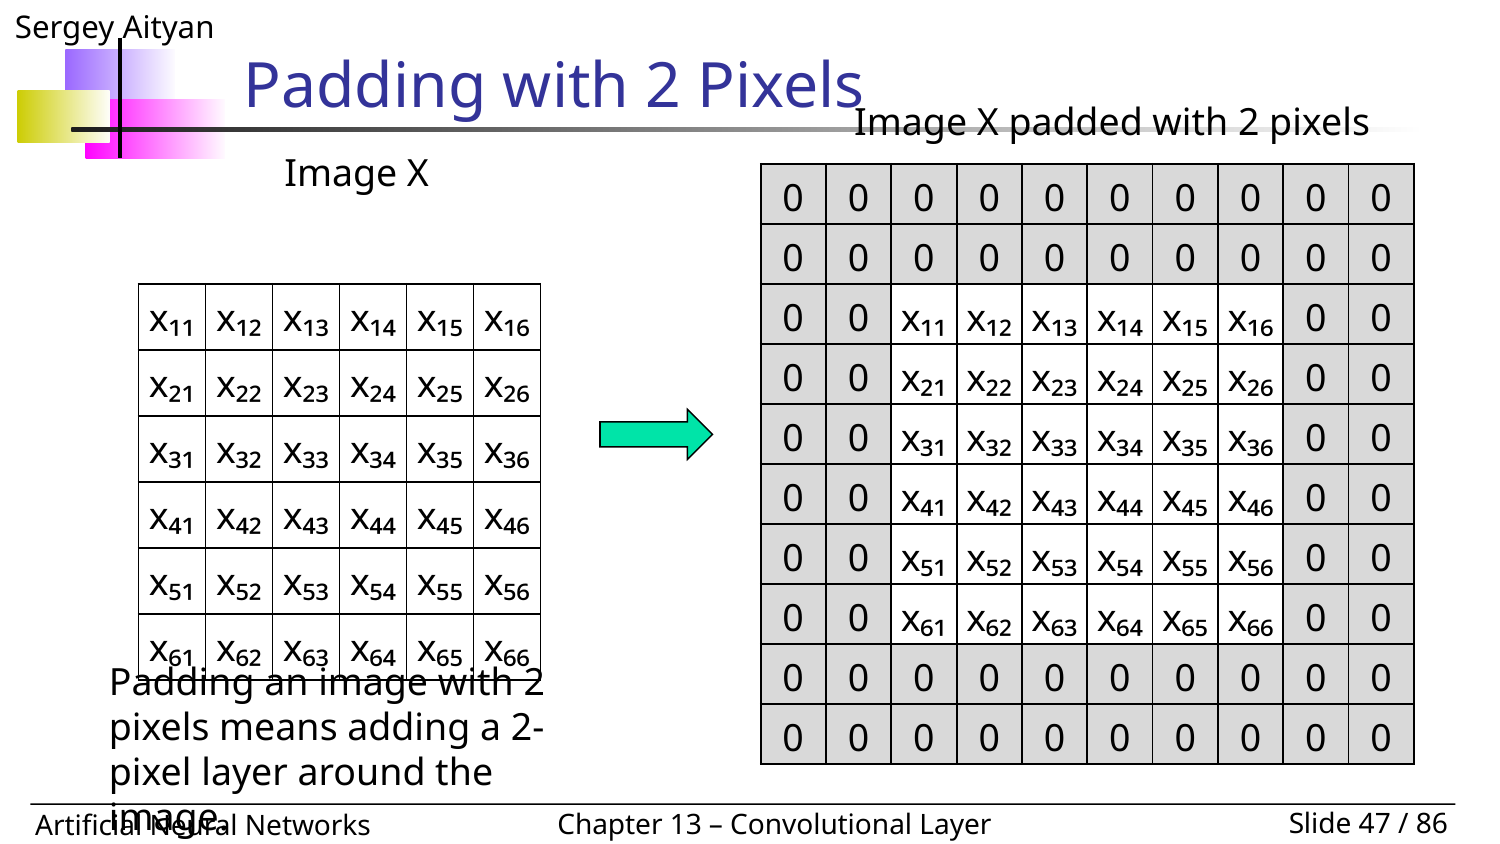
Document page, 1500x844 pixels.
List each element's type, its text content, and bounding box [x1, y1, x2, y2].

table_cell 0 [958, 705, 1021, 763]
table_cell x₃₆ [474, 417, 540, 481]
table_header x₁₂ [206, 285, 272, 349]
table_header x₁₆ [474, 285, 540, 349]
table_cell 0 [762, 405, 825, 463]
table_cell 0 [762, 645, 825, 703]
table_cell 0 [1023, 705, 1086, 763]
table_header 0 [892, 165, 956, 223]
table_cell 0 [1349, 405, 1413, 463]
table_cell 0 [827, 405, 890, 463]
table_cell x₁₃ [1023, 285, 1086, 343]
table_header 0 [1349, 165, 1413, 223]
table_cell x₂₆ [474, 351, 540, 415]
table_cell x₆₆ [474, 615, 540, 650]
table_cell x₃₁ [892, 405, 956, 463]
table_cell x₂₂ [958, 345, 1021, 403]
table_cell 0 [958, 225, 1021, 283]
table_cell 0 [1023, 645, 1086, 703]
table_cell x₃₄ [1088, 405, 1152, 463]
table_cell x₄₂ [958, 465, 1021, 523]
table_header 0 [1219, 165, 1282, 223]
table_cell x₆₆ [1219, 585, 1282, 643]
table_cell x₄₃ [273, 483, 339, 547]
table_cell 0 [1284, 285, 1348, 343]
table_cell x₁₅ [1153, 285, 1217, 343]
table_header x₁₄ [340, 285, 406, 349]
table_cell x₆₄ [340, 615, 406, 650]
table_cell 0 [1349, 465, 1413, 523]
table_cell 0 [1284, 345, 1348, 403]
table_cell x₄₁ [892, 465, 956, 523]
table_cell x₂₄ [340, 351, 406, 415]
table_cell x₂₅ [407, 351, 473, 415]
table_cell x₄₅ [407, 483, 473, 547]
table_header 0 [1088, 165, 1152, 223]
table_header 0 [1153, 165, 1217, 223]
table_cell 0 [1219, 225, 1282, 283]
table_cell x₃₁ [139, 417, 205, 481]
table_cell x₄₆ [1219, 465, 1282, 523]
table_cell x₆₂ [958, 585, 1021, 643]
table_cell x₆₁ [892, 585, 956, 643]
table_cell 0 [1219, 645, 1282, 703]
table_header 0 [827, 165, 890, 223]
table_cell 0 [827, 465, 890, 523]
table_cell 0 [1284, 405, 1348, 463]
table_cell 0 [1088, 705, 1152, 763]
table_cell x₅₅ [407, 549, 473, 613]
table_cell x₆₃ [273, 615, 339, 650]
table_cell x₂₁ [892, 345, 956, 403]
table_cell x₅₁ [139, 549, 205, 613]
table_cell 0 [892, 705, 956, 763]
table_cell x₅₆ [474, 549, 540, 613]
table_header x₁₅ [407, 285, 473, 349]
table_cell 0 [892, 225, 956, 283]
table_cell 0 [762, 345, 825, 403]
table_cell 0 [762, 705, 825, 763]
table_cell x₆₁ [139, 615, 205, 650]
table_header 0 [1023, 165, 1086, 223]
text_box Image X [269, 141, 458, 202]
table_cell x₆₂ [206, 615, 272, 650]
table_cell x₅₆ [1219, 525, 1282, 583]
table_cell 0 [1349, 645, 1413, 703]
table_header 0 [958, 165, 1021, 223]
table_cell x₃₂ [206, 417, 272, 481]
table_cell x₃₅ [1153, 405, 1217, 463]
table_cell 0 [1153, 225, 1217, 283]
table_cell x₃₅ [407, 417, 473, 481]
table_cell 0 [1284, 705, 1348, 763]
table_cell x₅₂ [958, 525, 1021, 583]
table_cell x₃₄ [340, 417, 406, 481]
table_cell x₂₁ [139, 351, 205, 415]
table_cell x₃₂ [958, 405, 1021, 463]
table_cell 0 [1284, 585, 1348, 643]
table_cell 0 [762, 585, 825, 643]
table_cell 0 [762, 525, 825, 583]
text_box [600, 409, 713, 460]
table_cell x₅₄ [1088, 525, 1152, 583]
text_box Image X padded with 2 pixels [839, 90, 1415, 151]
table_cell 0 [1349, 705, 1413, 763]
table_cell 0 [827, 225, 890, 283]
table_cell x₂₃ [273, 351, 339, 415]
table_cell 0 [827, 585, 890, 643]
table_cell x₅₃ [1023, 525, 1086, 583]
table_cell x₅₁ [892, 525, 956, 583]
table_cell 0 [1284, 465, 1348, 523]
table_cell x₂₄ [1088, 345, 1152, 403]
text_box Padding an image with 2 pixels means adding a 2-pixel layer around the image. [94, 650, 633, 844]
table_cell x₂₃ [1023, 345, 1086, 403]
table_cell 0 [827, 285, 890, 343]
table_cell 0 [762, 225, 825, 283]
table_cell 0 [1023, 225, 1086, 283]
table_cell 0 [1349, 585, 1413, 643]
table_header 0 [1284, 165, 1348, 223]
table_cell x₂₂ [206, 351, 272, 415]
table_cell 0 [762, 285, 825, 343]
table_cell 0 [1349, 285, 1413, 343]
table_header x₁₃ [273, 285, 339, 349]
table_cell x₆₅ [407, 615, 473, 650]
table_cell 0 [1088, 645, 1152, 703]
table_cell x₄₆ [474, 483, 540, 547]
table_cell 0 [827, 705, 890, 763]
table_cell x₄₁ [139, 483, 205, 547]
table_cell 0 [1349, 525, 1413, 583]
table_cell x₅₂ [206, 549, 272, 613]
table_cell x₅₅ [1153, 525, 1217, 583]
table_cell x₅₄ [340, 549, 406, 613]
table_cell 0 [1153, 705, 1217, 763]
table_cell x₆₄ [1088, 585, 1152, 643]
table_cell x₁₄ [1088, 285, 1152, 343]
table_cell 0 [1219, 705, 1282, 763]
table_header x₁₁ [139, 285, 205, 349]
table_cell x₃₃ [1023, 405, 1086, 463]
title Padding with 2 Pixels [228, 46, 1332, 128]
table_cell x₄₂ [206, 483, 272, 547]
table_cell 0 [827, 645, 890, 703]
table_cell x₆₅ [1153, 585, 1217, 643]
table_cell 0 [1284, 525, 1348, 583]
table_cell x₂₅ [1153, 345, 1217, 403]
table_cell 0 [958, 645, 1021, 703]
table_cell 0 [827, 525, 890, 583]
table_cell 0 [762, 465, 825, 523]
table_cell x₂₆ [1219, 345, 1282, 403]
table_cell x₁₁ [892, 285, 956, 343]
table_cell 0 [1284, 645, 1348, 703]
table_cell x₅₃ [273, 549, 339, 613]
table_cell x₃₃ [273, 417, 339, 481]
table_cell x₄₄ [340, 483, 406, 547]
table_cell 0 [1349, 345, 1413, 403]
table_cell x₄₄ [1088, 465, 1152, 523]
table_cell x₃₆ [1219, 405, 1282, 463]
table_cell 0 [892, 645, 956, 703]
table_cell x₆₃ [1023, 585, 1086, 643]
table_cell 0 [1153, 645, 1217, 703]
table_header 0 [762, 165, 825, 223]
table_cell x₁₂ [958, 285, 1021, 343]
table_cell x₄₃ [1023, 465, 1086, 523]
table_cell 0 [1284, 225, 1348, 283]
table_cell 0 [827, 345, 890, 403]
table_cell 0 [1088, 225, 1152, 283]
table_cell 0 [1349, 225, 1413, 283]
table_cell x₁₆ [1219, 285, 1282, 343]
table_cell x₄₅ [1153, 465, 1217, 523]
